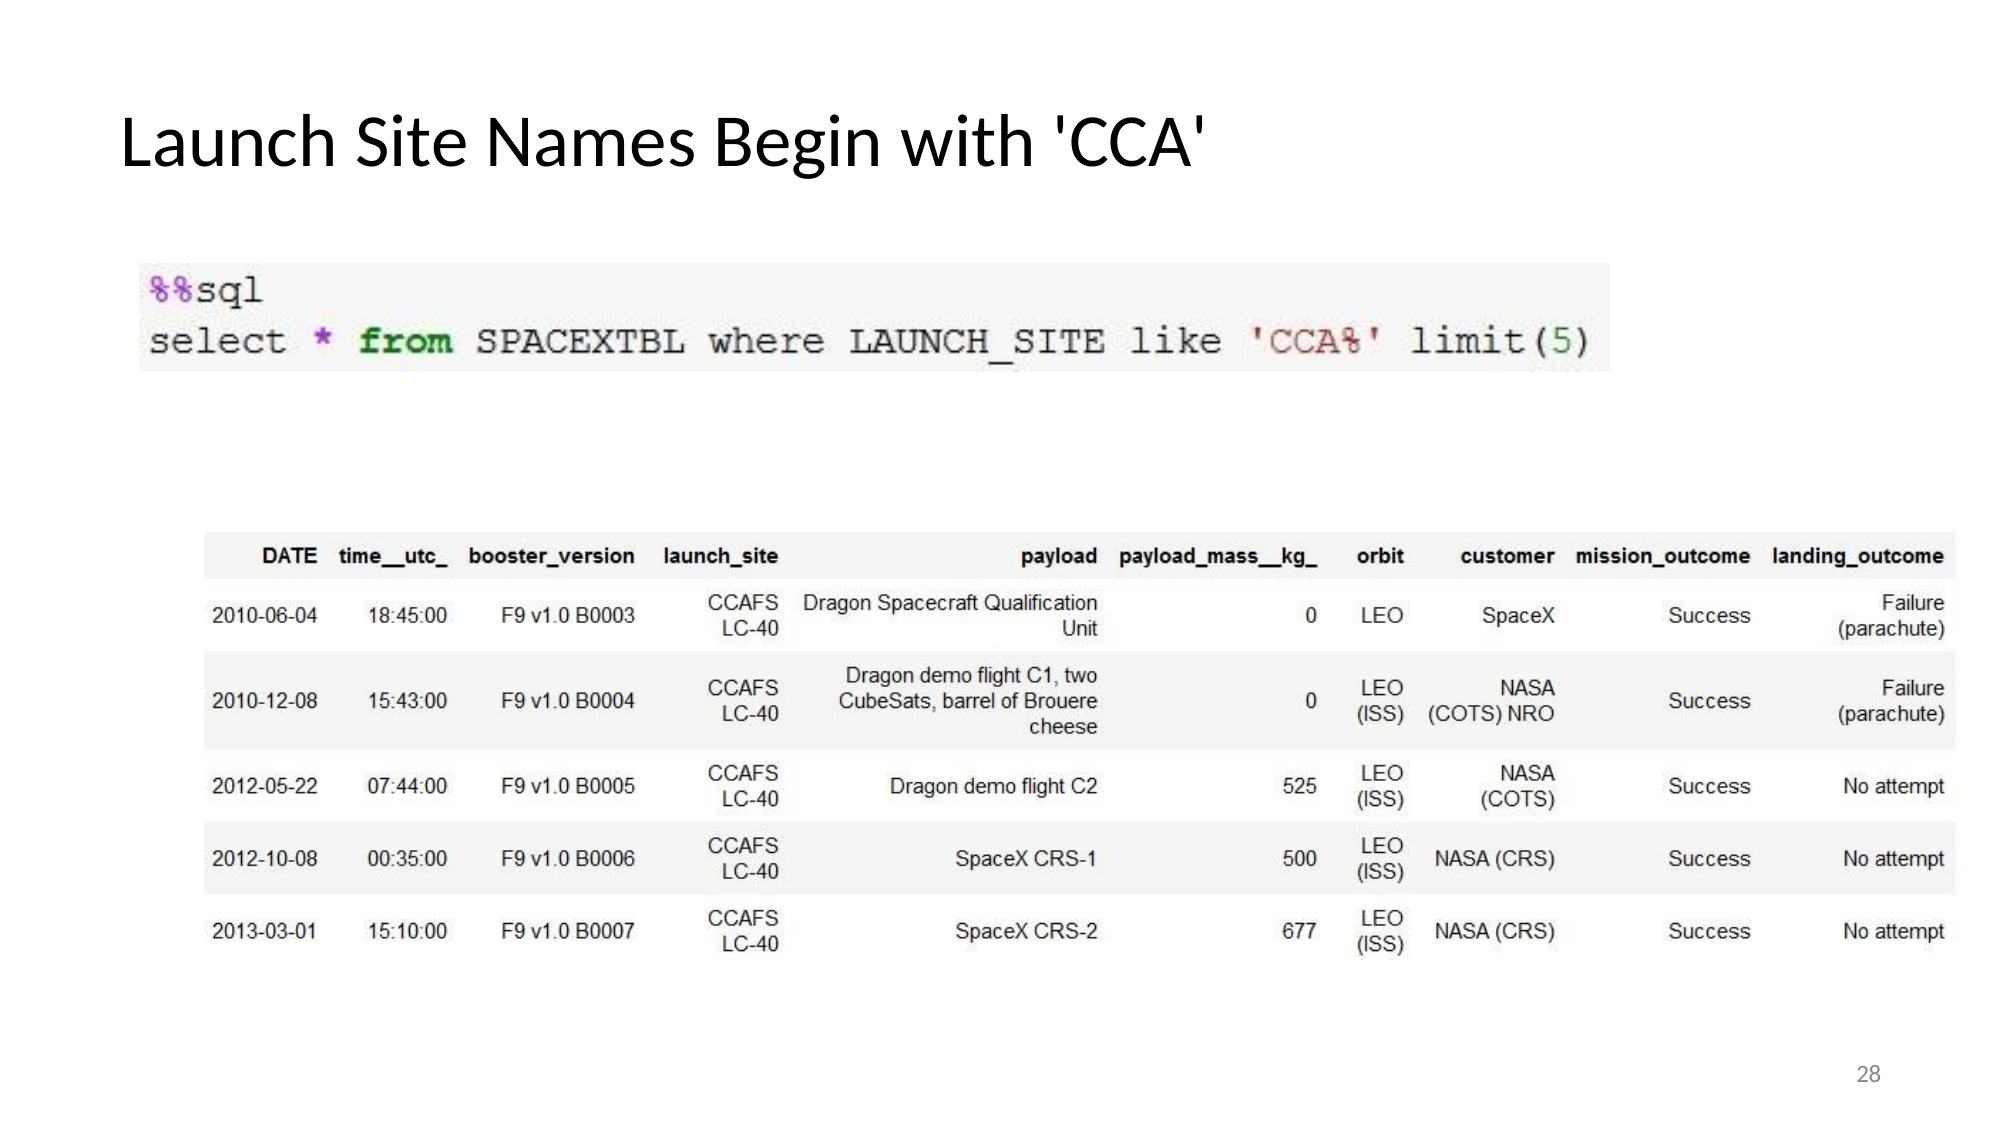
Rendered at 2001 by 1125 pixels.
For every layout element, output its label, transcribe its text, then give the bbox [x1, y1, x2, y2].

title Launch Site Names Begin with 'CCA' [118, 48, 1819, 280]
picture [204, 532, 1959, 960]
text_box 28 [1849, 1061, 1890, 1088]
picture [138, 263, 1610, 373]
